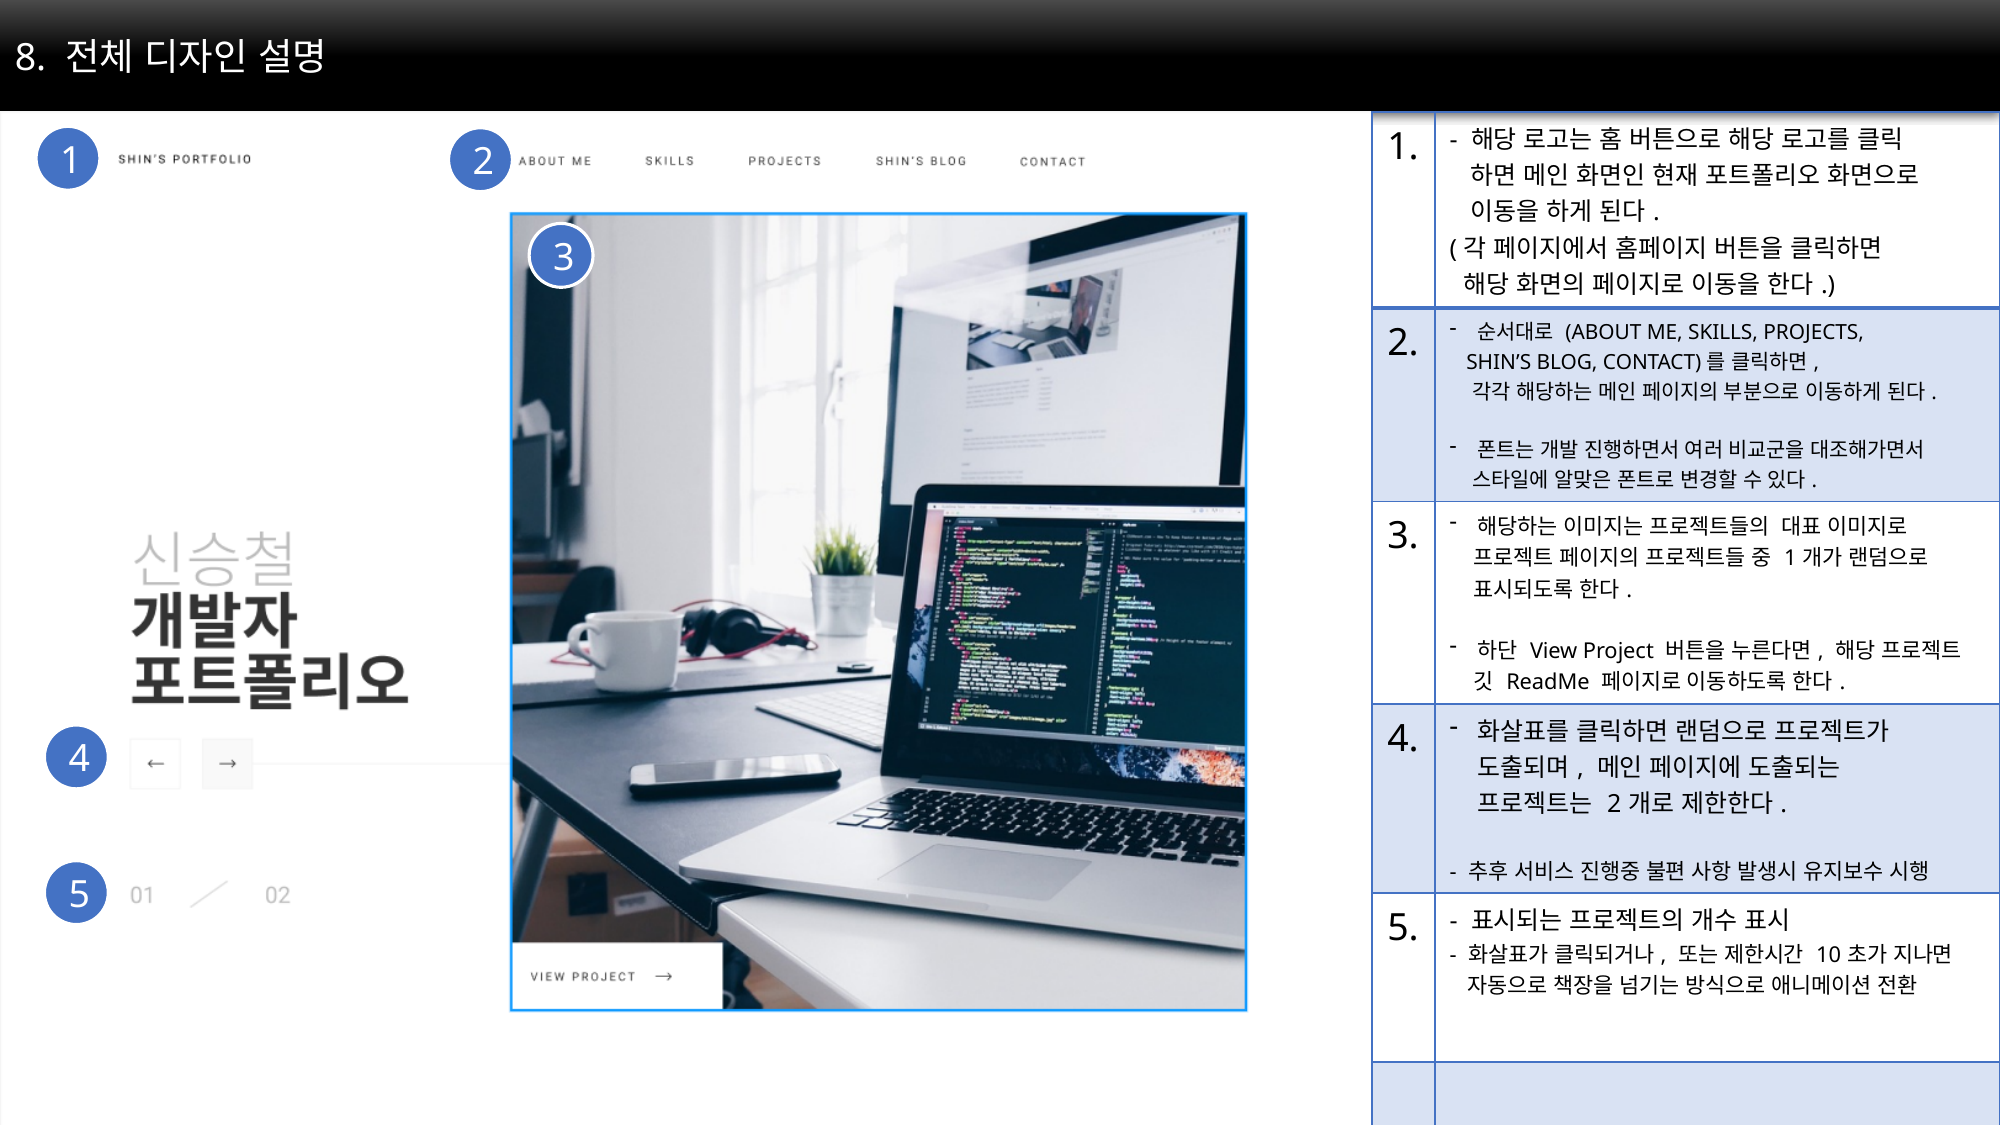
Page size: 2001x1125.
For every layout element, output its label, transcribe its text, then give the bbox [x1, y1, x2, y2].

table_header - 해당 로고는 홈 버튼으로 해당 로고를 클릭 하면 메인 화면인 현재 포트폴리오 화면으로 이동을 하게 된다. (각 페이지에서 홈페이지 버튼을 클릭하면 해당 화면의 페이지로 이동을 한다.) [1436, 113, 1999, 306]
text_box 8. 전체 디자인 설명 [0, 0, 2000, 111]
table_cell 3. [1373, 502, 1434, 703]
picture [0, 111, 1373, 1125]
table_cell 5. [1373, 894, 1434, 1061]
table_cell - 표시되는 프로젝트의 개수 표시 - 화살표가 클릭되거나, 또는 제한시간 10초가 지나면 자동으로 책장을 넘기는 방식으로 애니메이션 전환 [1436, 894, 1999, 1061]
table_cell 순서대로 (ABOUT ME, SKILLS, PROJECTS, SHIN’S BLOG, CONTACT)를 클릭하면, 각각 해당하는 메인 페이지의 부분으로 이동하게 된다. 폰트는 개발 진행하면서 여러 비교군을 대조해가면서 스타일에 알맞은 폰트로 변경할 수 있다. [1436, 310, 1999, 501]
table_cell - [1373, 1063, 1434, 1125]
table_cell 해당하는 이미지는 프로젝트들의 대표 이미지로 프로젝트 페이지의 프로젝트들 중 1개가 랜덤으로 표시되도록 한다. 하단 View Project 버튼을 누른다면, 해당 프로젝트 깃 ReadMe 페이지로 이동하도록 한다. [1436, 502, 1999, 703]
table_cell 화살표를 클릭하면 랜덤으로 프로젝트가 도출되며, 메인 페이지에 도출되는 프로젝트는 2개로 제한한다. - 추후 서비스 진행중 불편 사항 발생시 유지보수 시행 [1436, 705, 1999, 892]
table_cell 4. [1373, 705, 1434, 892]
table_cell - [1436, 1063, 1999, 1125]
table_cell 2. [1373, 310, 1434, 501]
table_header 1. [1373, 113, 1434, 306]
